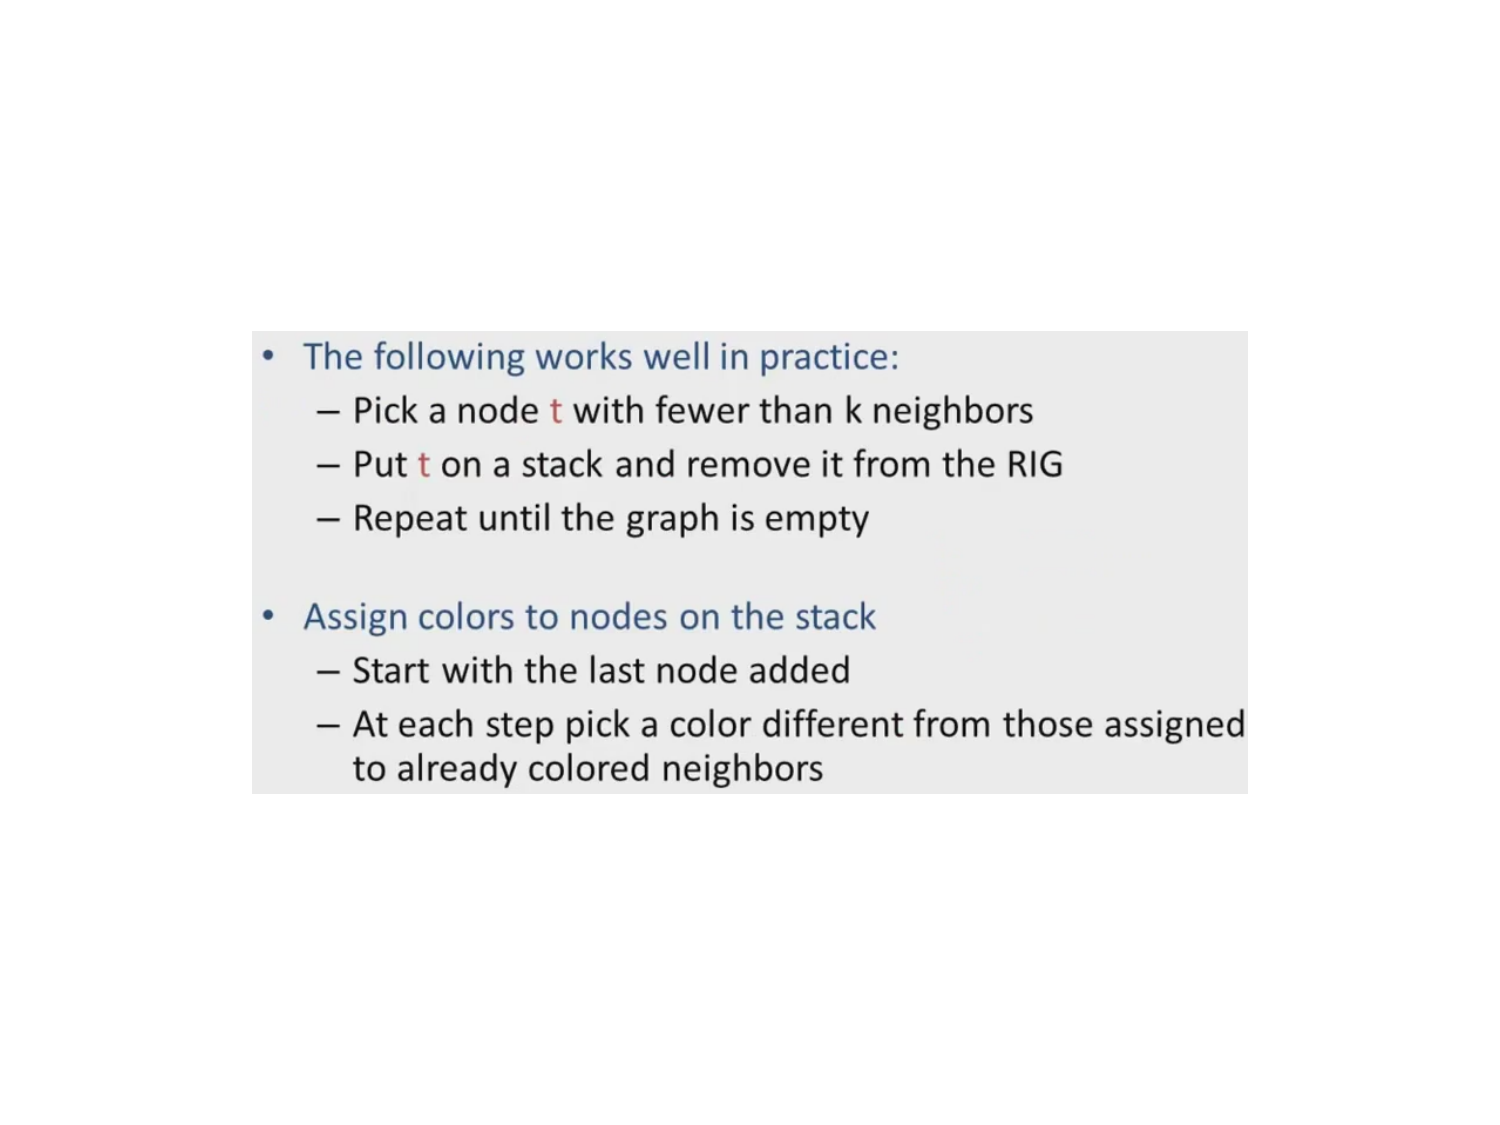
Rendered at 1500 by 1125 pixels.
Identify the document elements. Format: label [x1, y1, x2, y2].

picture [252, 331, 1248, 794]
